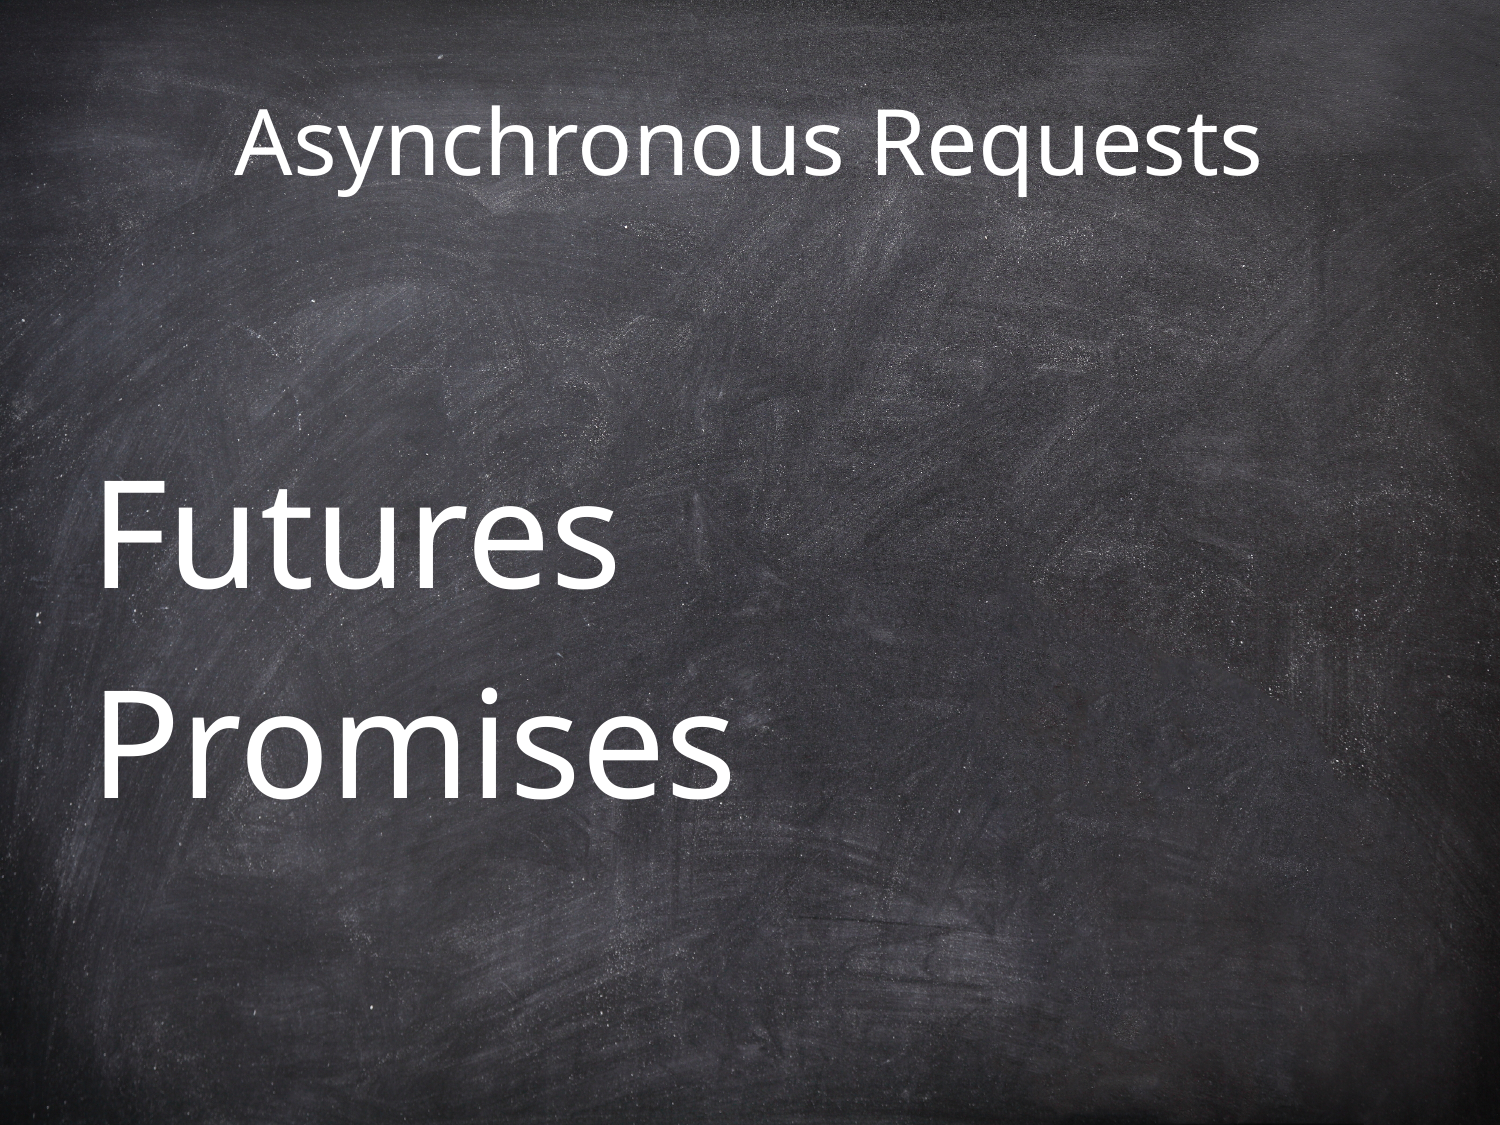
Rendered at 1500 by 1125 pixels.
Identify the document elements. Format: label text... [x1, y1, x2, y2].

list Futures Promises [75, 262, 1425, 1005]
picture [0, 0, 1500, 1125]
title Asynchronous Requests [75, 45, 1425, 233]
